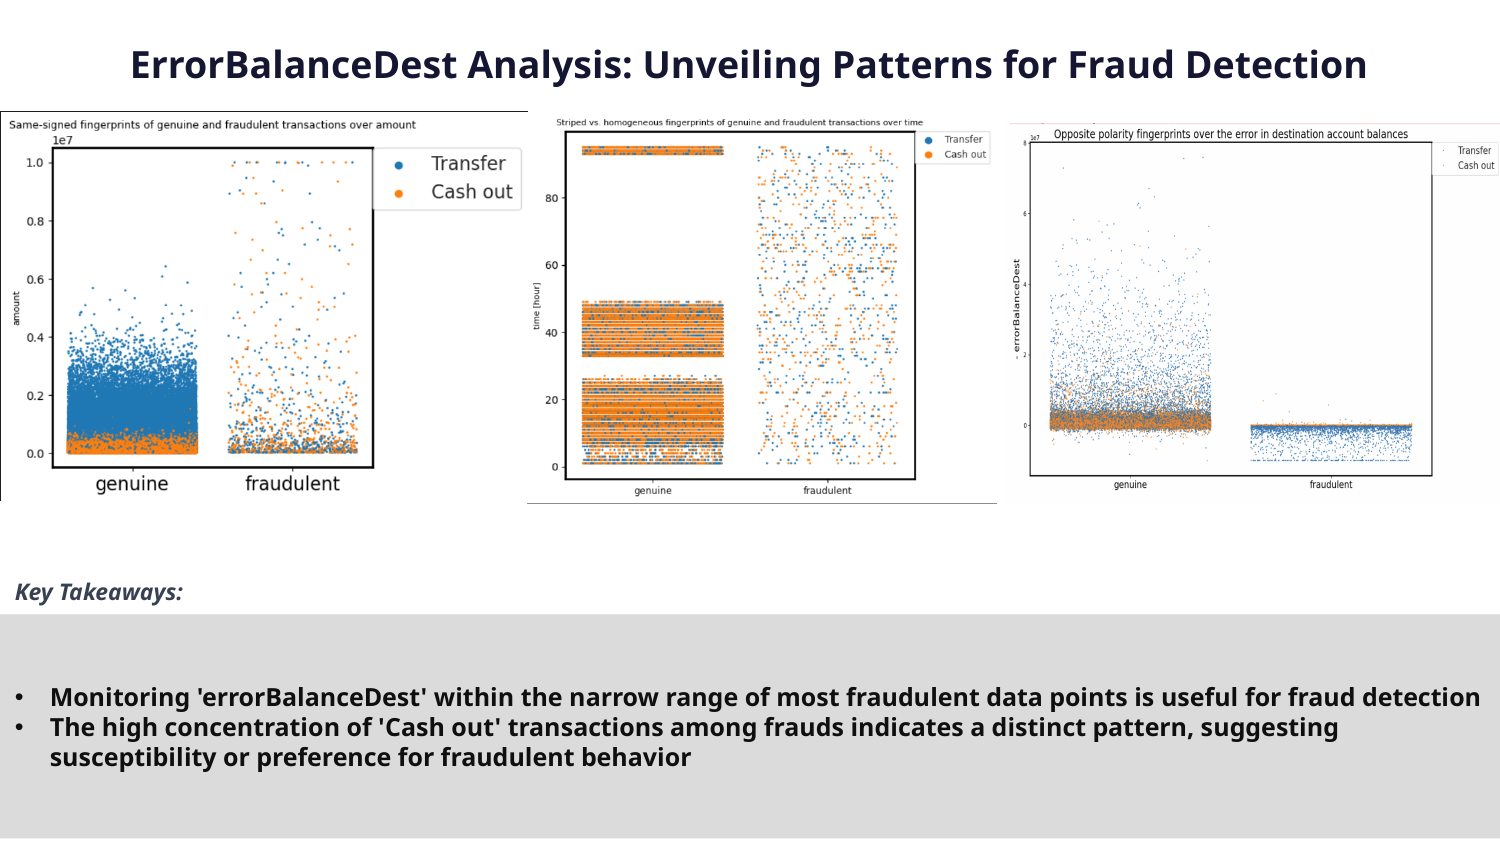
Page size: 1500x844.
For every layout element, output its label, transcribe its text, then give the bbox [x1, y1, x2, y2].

text_box ErrorBalanceDest Analysis: Unveiling Patterns for Fraud Detection [0, 26, 1500, 112]
text_box Monitoring 'errorBalanceDest' within the narrow range of most fraudulent data points is useful for fraud detection The high concentration of 'Cash out' transactions among frauds indicates a distinct pattern, suggesting susceptibility or preference for fraudulent behavior [0, 613, 1500, 839]
picture [1005, 122, 1500, 504]
picture [0, 111, 997, 504]
text_box Key Takeaways: [0, 568, 980, 616]
